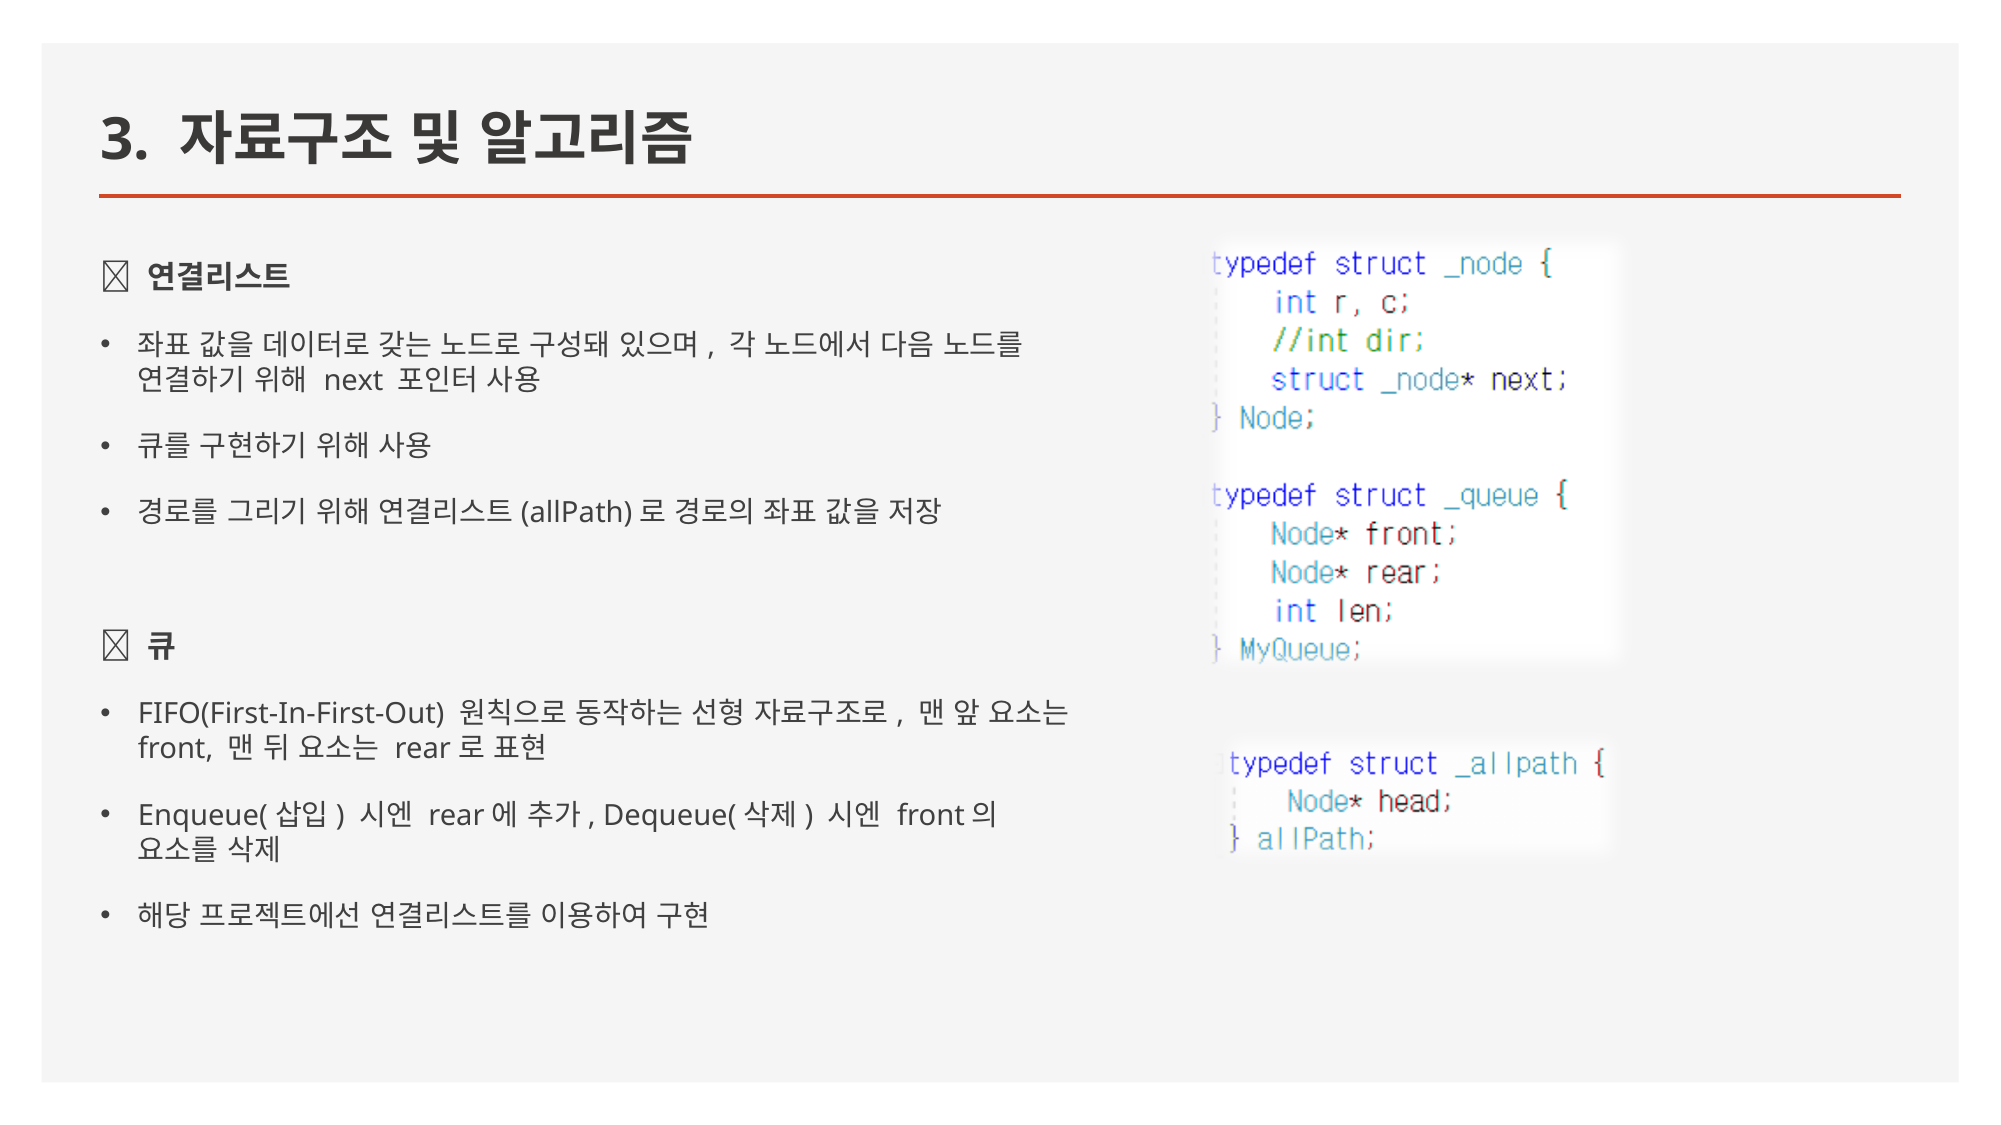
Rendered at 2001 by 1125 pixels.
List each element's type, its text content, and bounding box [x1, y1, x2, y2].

picture [1201, 223, 1639, 680]
title 3. 자료구조 및 알고리즘 [85, 73, 1214, 179]
text_box 🐾 연결리스트 좌표 값을 데이터로 갖는 노드로 구성돼 있으며, 각 노드에서 다음 노드를 연결하기 위해 next 포인터 사용 큐를 구현하기 위해 사용 경로를 그리기 위해 연결리스트(allPath)로 경로의 좌표 값을 저장 🐾 큐 FIFO(First-In-First-Out) 원칙으로 동작하는 선형 자료구조로, 맨 앞 요소는 front, 맨 뒤 요소는 rear로 표현 Enqueue(삽입) 시엔 rear에 추가, Dequeue(삭제) 시엔 front의 요소를 삭제 해당 프로젝트에선 연결리스트를 이용하여 구현 [85, 249, 1095, 1029]
picture [1213, 724, 1629, 872]
